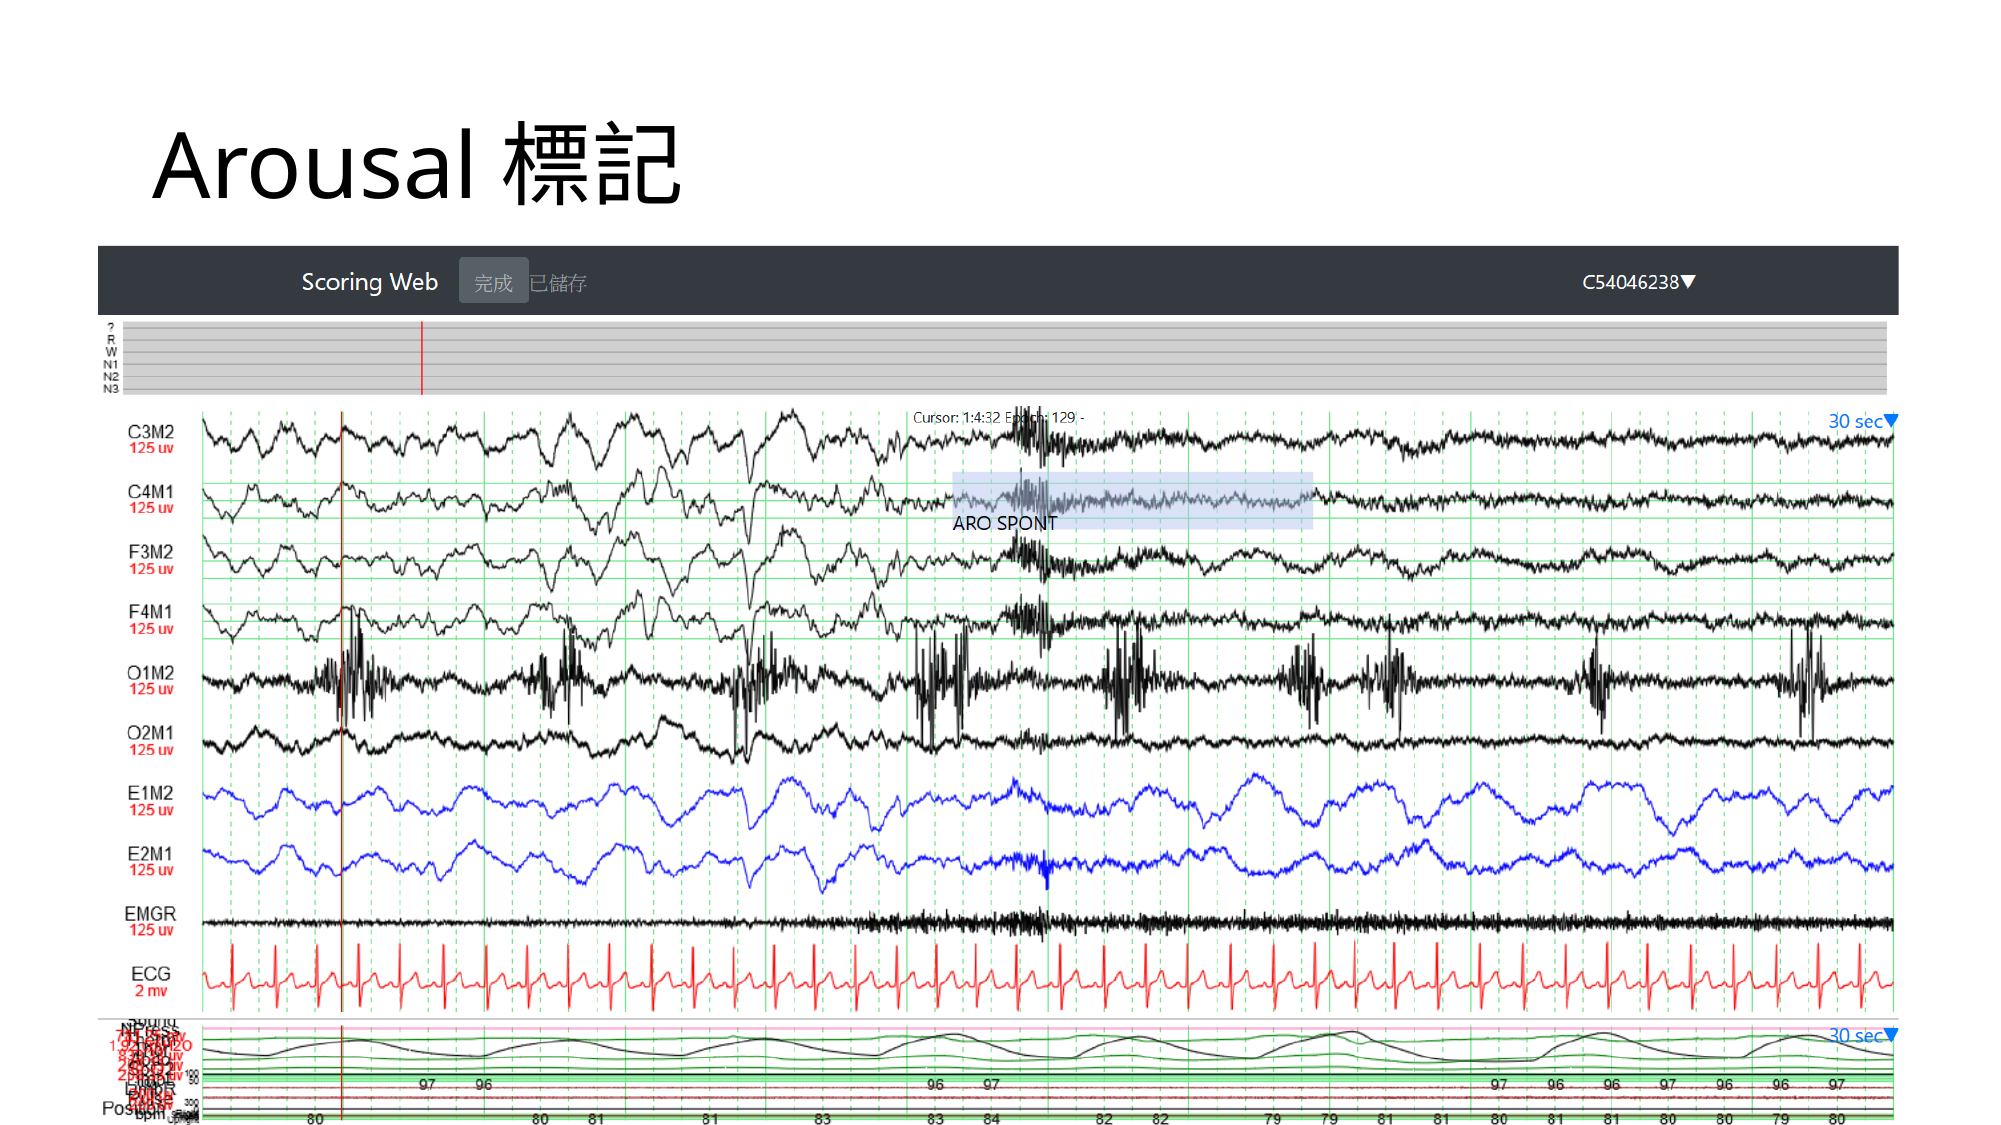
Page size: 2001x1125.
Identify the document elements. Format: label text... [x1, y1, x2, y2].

title Arousal標記 [137, 59, 1863, 245]
picture [98, 245, 1899, 1125]
